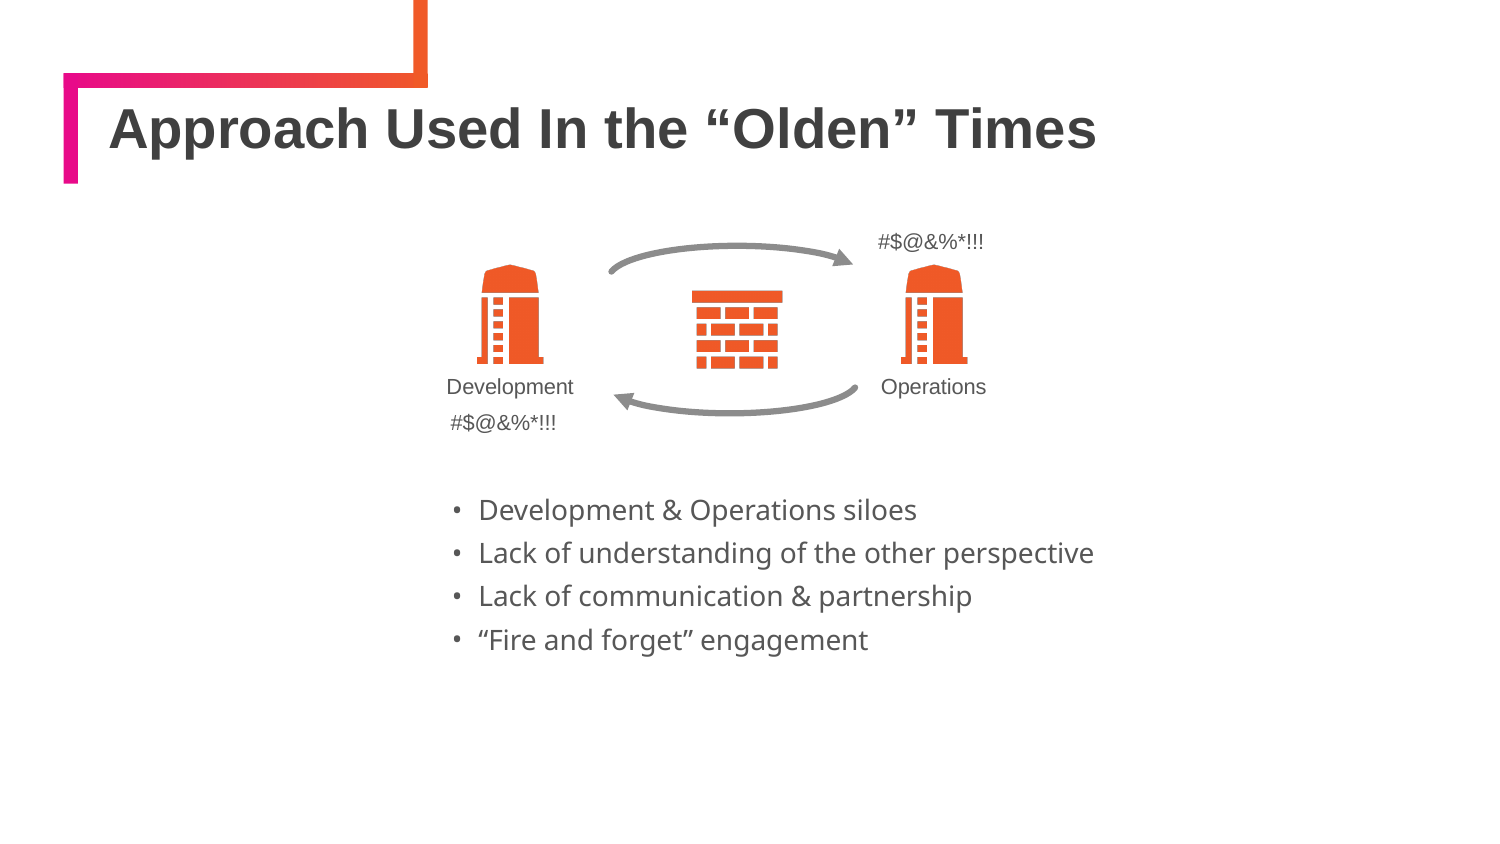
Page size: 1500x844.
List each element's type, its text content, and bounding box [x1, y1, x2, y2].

text_box Development [422, 365, 599, 406]
text_box [610, 245, 854, 275]
text_box Operations [845, 365, 1022, 406]
title Approach Used In the “Olden” Times [100, 117, 1455, 169]
text_box Development & Operations siloes Lack of understanding of the other perspective Lack of communication & partnership “Fire and forget” engagement [422, 483, 1115, 708]
picture [453, 257, 567, 371]
text_box #$@&%*!!! [435, 402, 572, 441]
text_box #$@&%*!!! [863, 221, 1000, 260]
picture [877, 257, 991, 371]
text_box [613, 384, 856, 415]
picture [680, 273, 794, 387]
